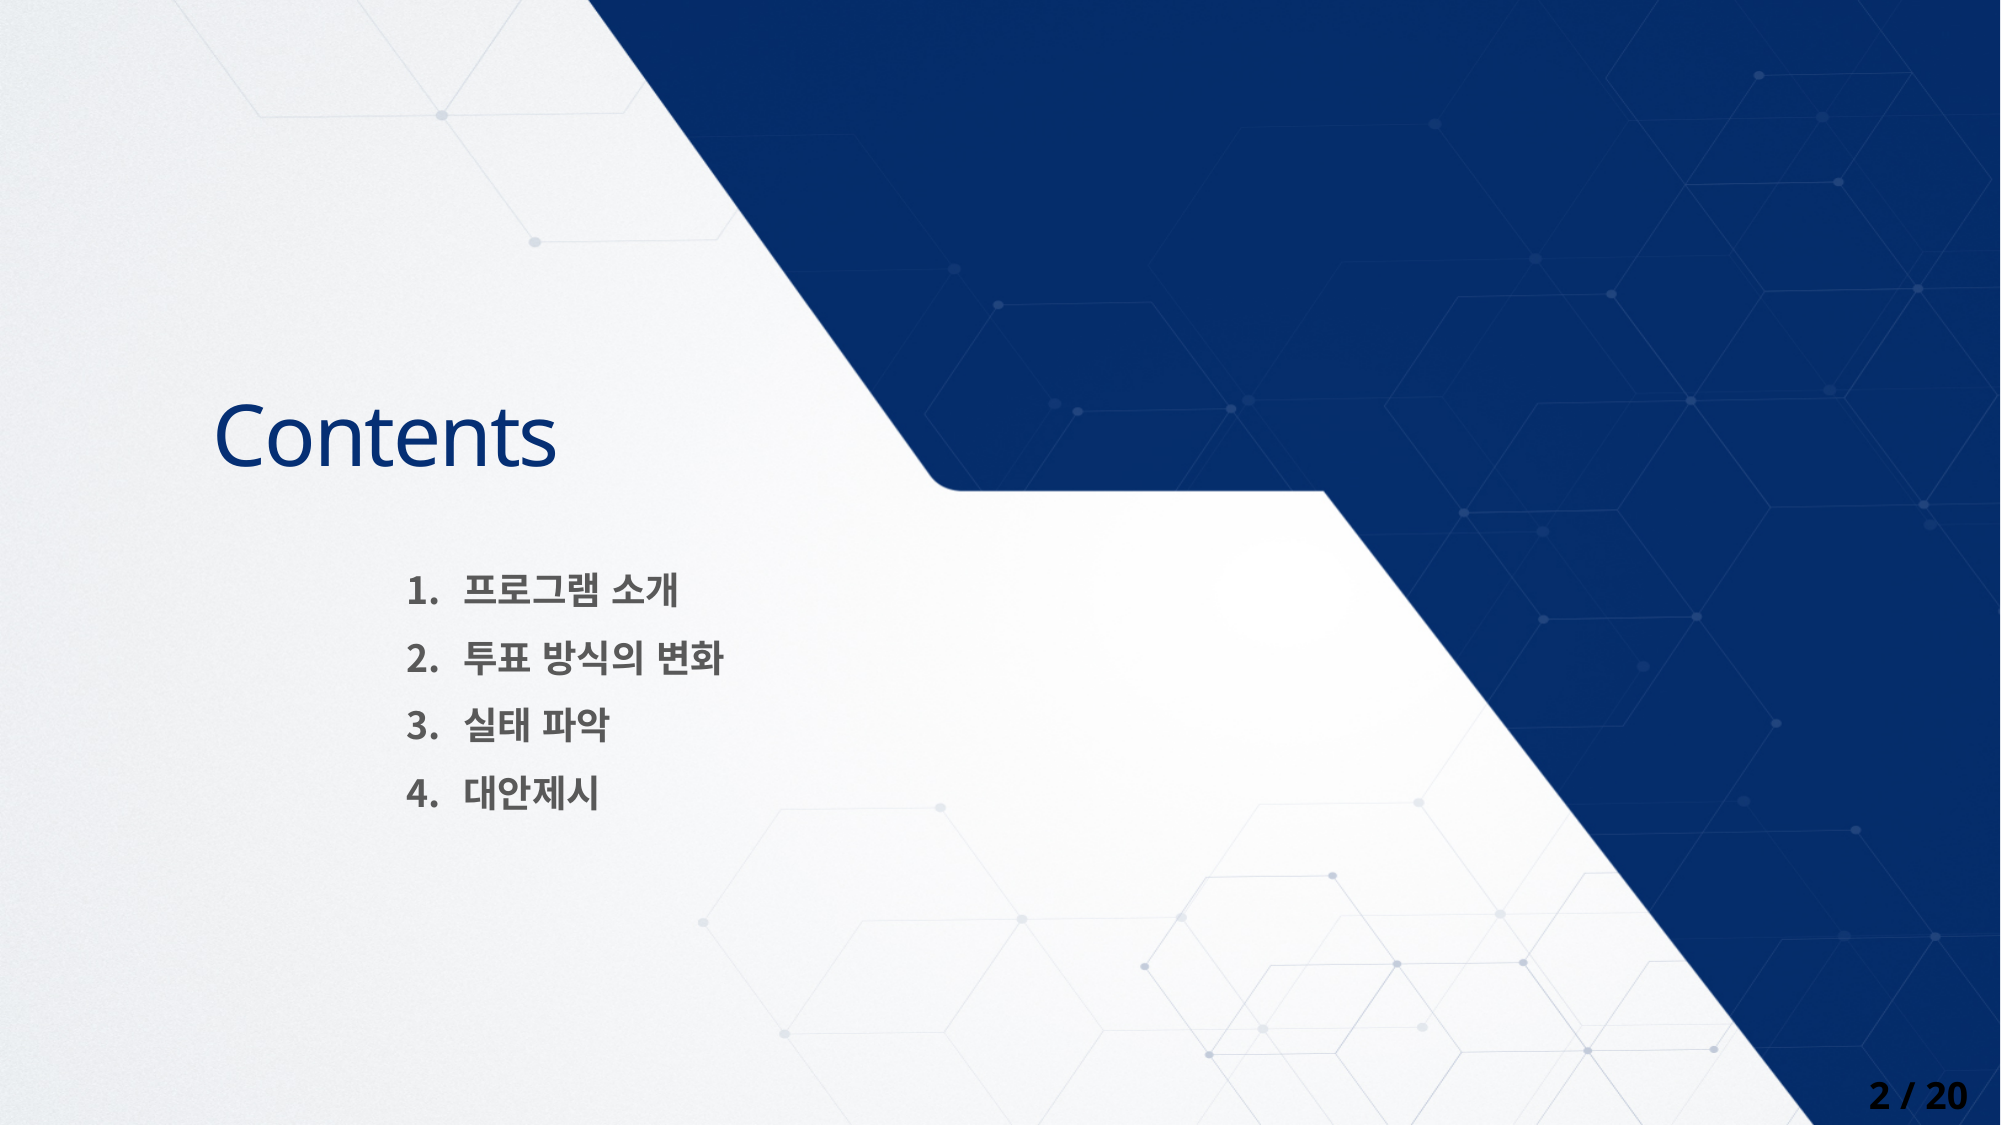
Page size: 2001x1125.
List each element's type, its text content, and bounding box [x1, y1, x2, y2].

text_box 프로그램 소개 투표 방식의 변화 실태 파악 대안제시 [392, 537, 803, 822]
text_box 2 / 20 [1854, 1064, 2000, 1125]
picture [0, 0, 2001, 1125]
